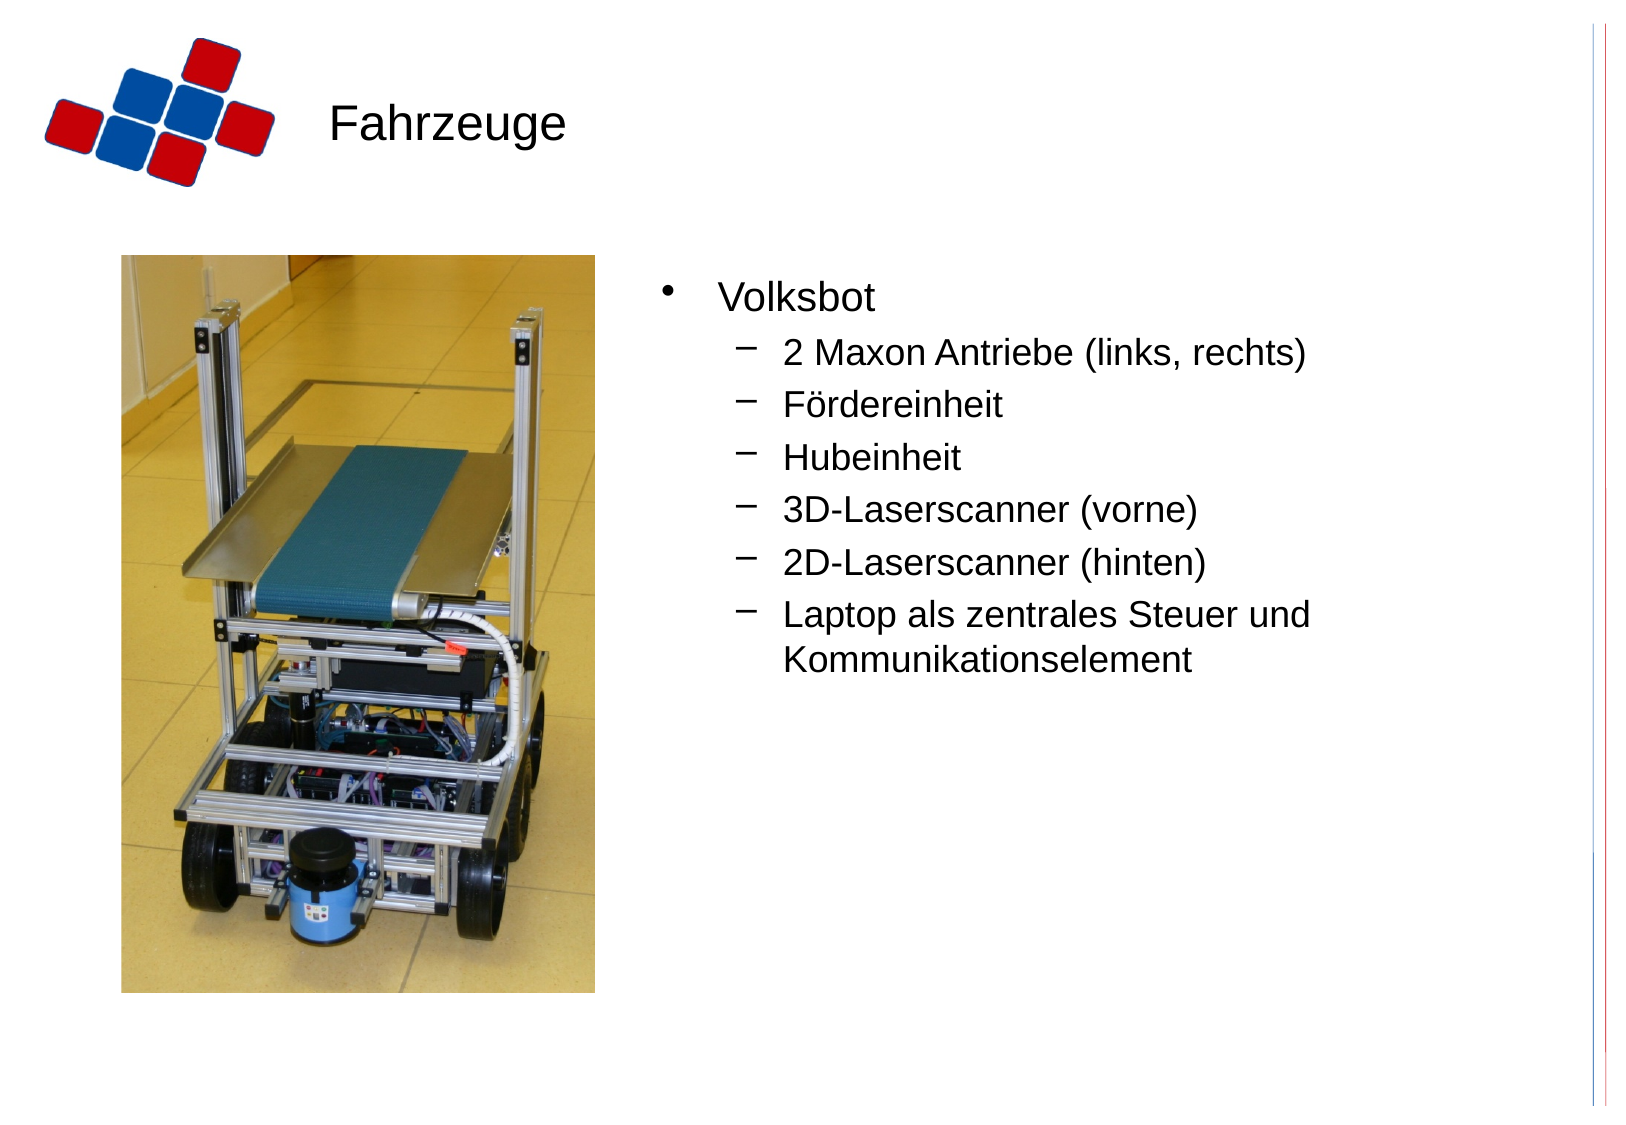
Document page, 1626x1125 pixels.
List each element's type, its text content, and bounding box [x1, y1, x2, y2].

list Volksbot 2 Maxon Antriebe (links, rechts) Fördereinheit Hubeinheit 3D-Laserscanner (vorne) 2D-Laserscanner (hinten) Laptop als zentrales Steuer und Kommunikationselement [645, 262, 1544, 993]
picture [121, 255, 596, 993]
picture [44, 38, 288, 187]
title Fahrzeuge [313, 44, 1544, 197]
